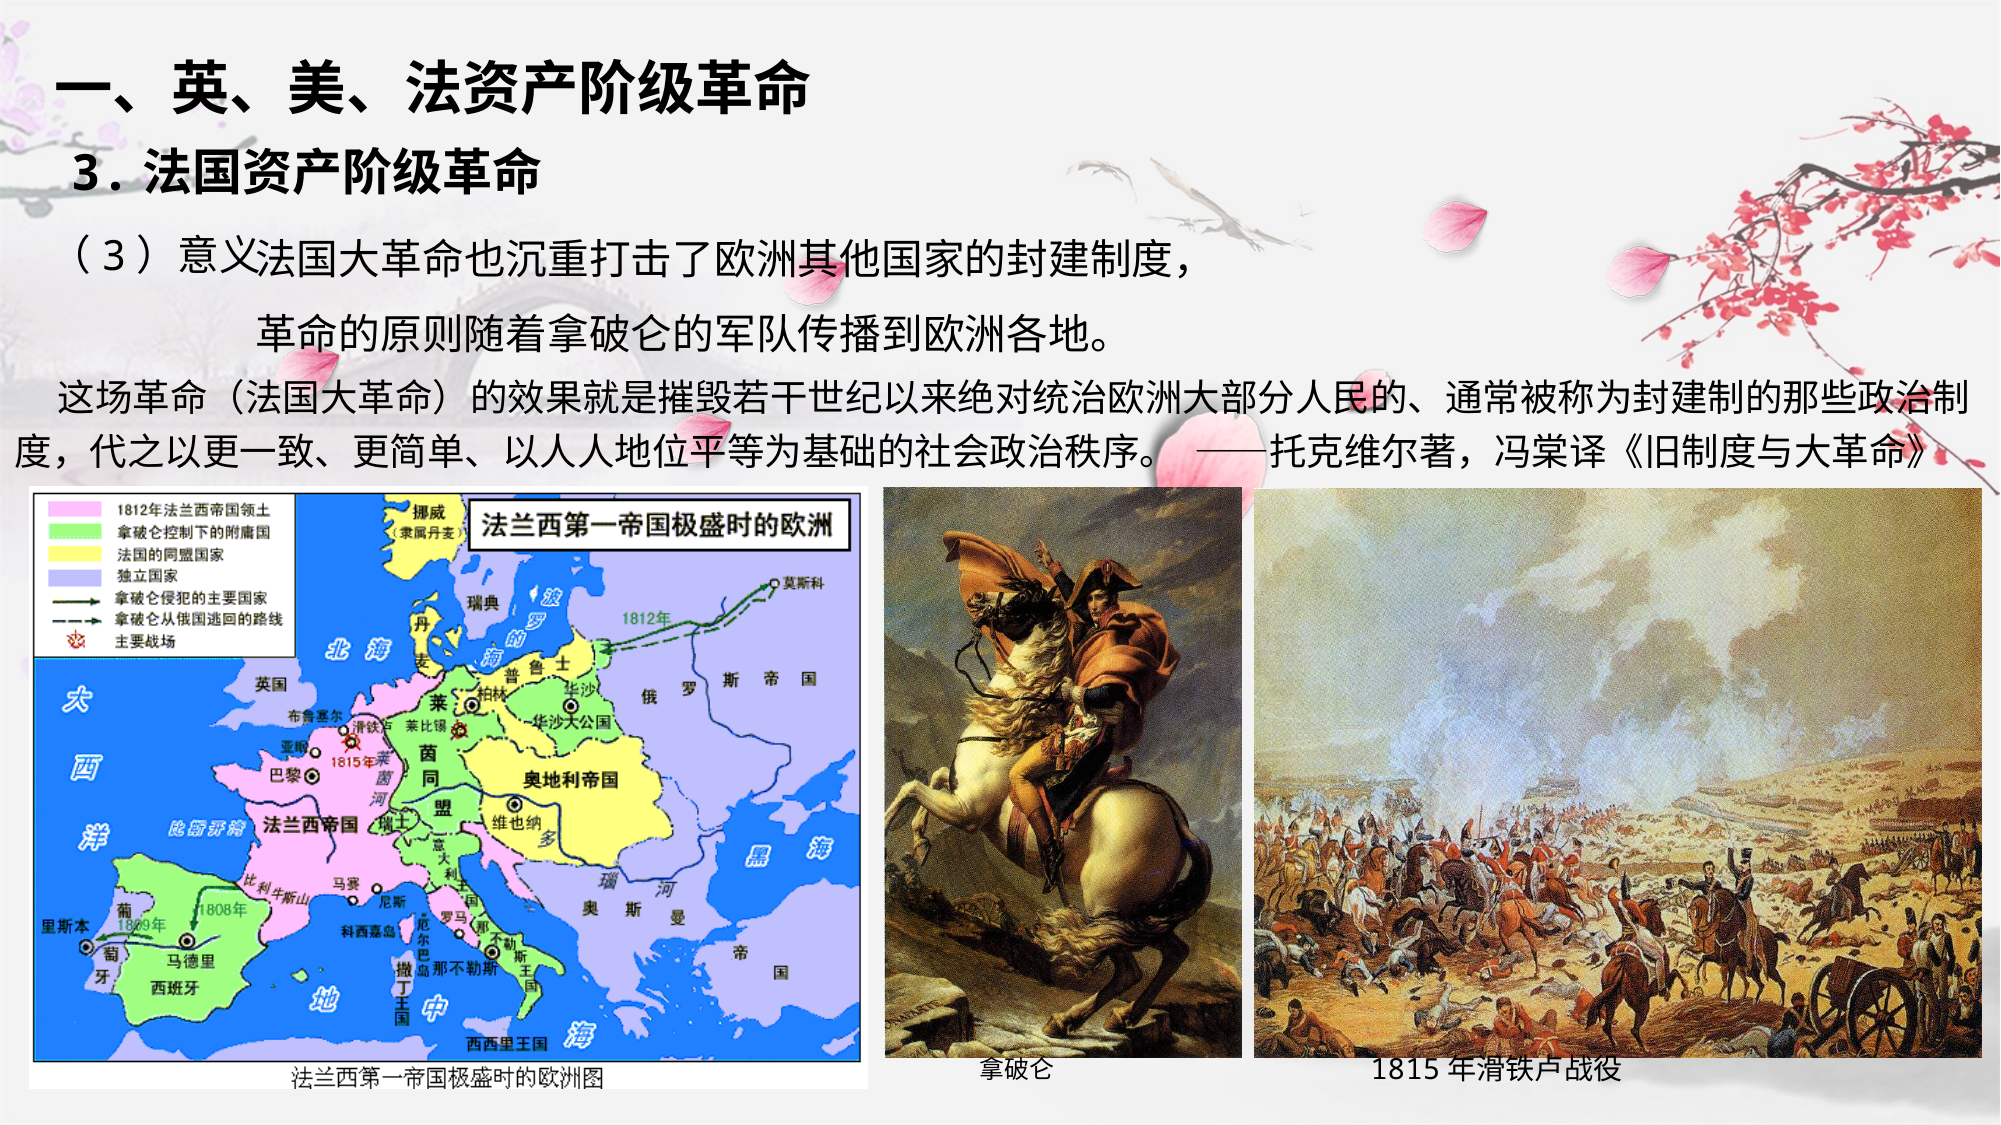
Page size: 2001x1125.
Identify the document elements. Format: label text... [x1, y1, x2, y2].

picture [779, 241, 851, 318]
text_box 3.法国资产阶级革命 [55, 133, 681, 208]
picture [883, 311, 1982, 1058]
picture [1601, 233, 1673, 310]
picture [1418, 188, 1490, 265]
text_box （3）意义 [34, 208, 343, 286]
text_box 可 否 决 国 会 法 案 [0, 481, 2000, 1125]
text_box 这场革命（法国大革命）的效果就是摧毁若干世纪以来绝对统治欧洲大部分人民的、通常被称为封建制的那些政治制度，代之以更一致、更简单、以人人地位平等为基础的社会政治秩序。 ——托克维尔著，冯棠译《旧制度与大革命》 [0, 357, 972, 481]
text_box 这场革命（法国大革命）的效果就是摧毁若干世纪以来绝对统治欧洲大部分人民的、通常被称为封建制的那些政治制度，代之以更一致、更简单、以人人地位平等为基础的社会政治秩序。 ——托克维尔著，冯棠译《旧制度与大革命》 [1409, 357, 2000, 481]
text_box 1815年滑铁卢战役 [1284, 1058, 1722, 1093]
picture [271, 331, 342, 408]
text_box 一、英、美、法资产阶级革命 [47, 43, 1524, 130]
picture [29, 399, 869, 1089]
text_box 拿破仑 [965, 1058, 1070, 1091]
text_box 法国大革命也沉重打击了欧洲其他国家的封建制度， 革命的原则随着拿破仑的军队传播到欧洲各地。 [212, 200, 1270, 357]
text_box 可 否 决 国 会 法 案 [0, 0, 2000, 357]
